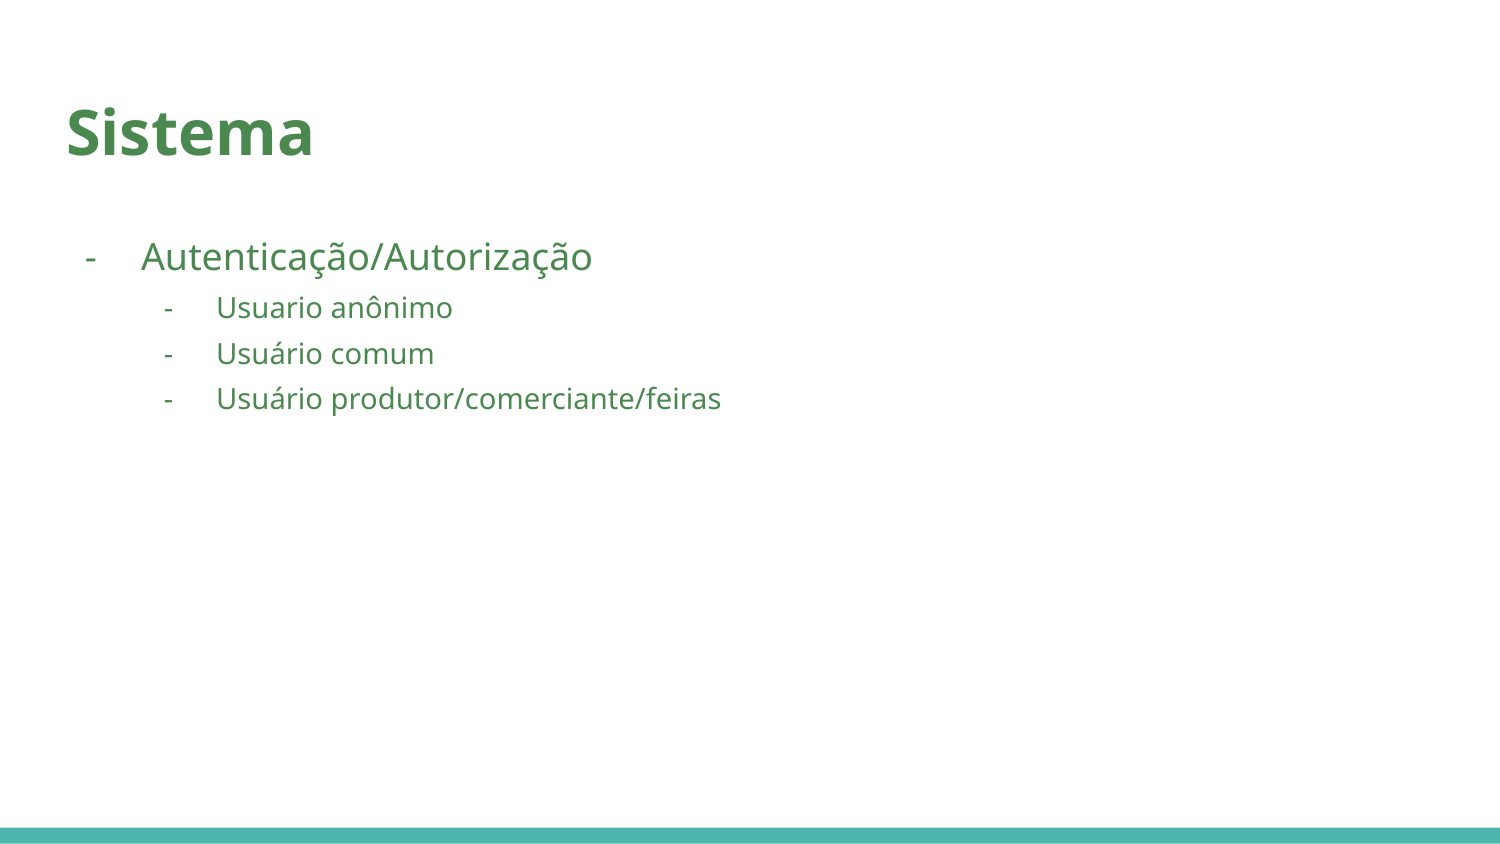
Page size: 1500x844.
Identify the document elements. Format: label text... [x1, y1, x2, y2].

list Autenticação/Autorização Usuario anônimo Usuário comum Usuário produtor/comerciante/feiras [51, 207, 1449, 750]
title Sistema [51, 72, 1449, 189]
